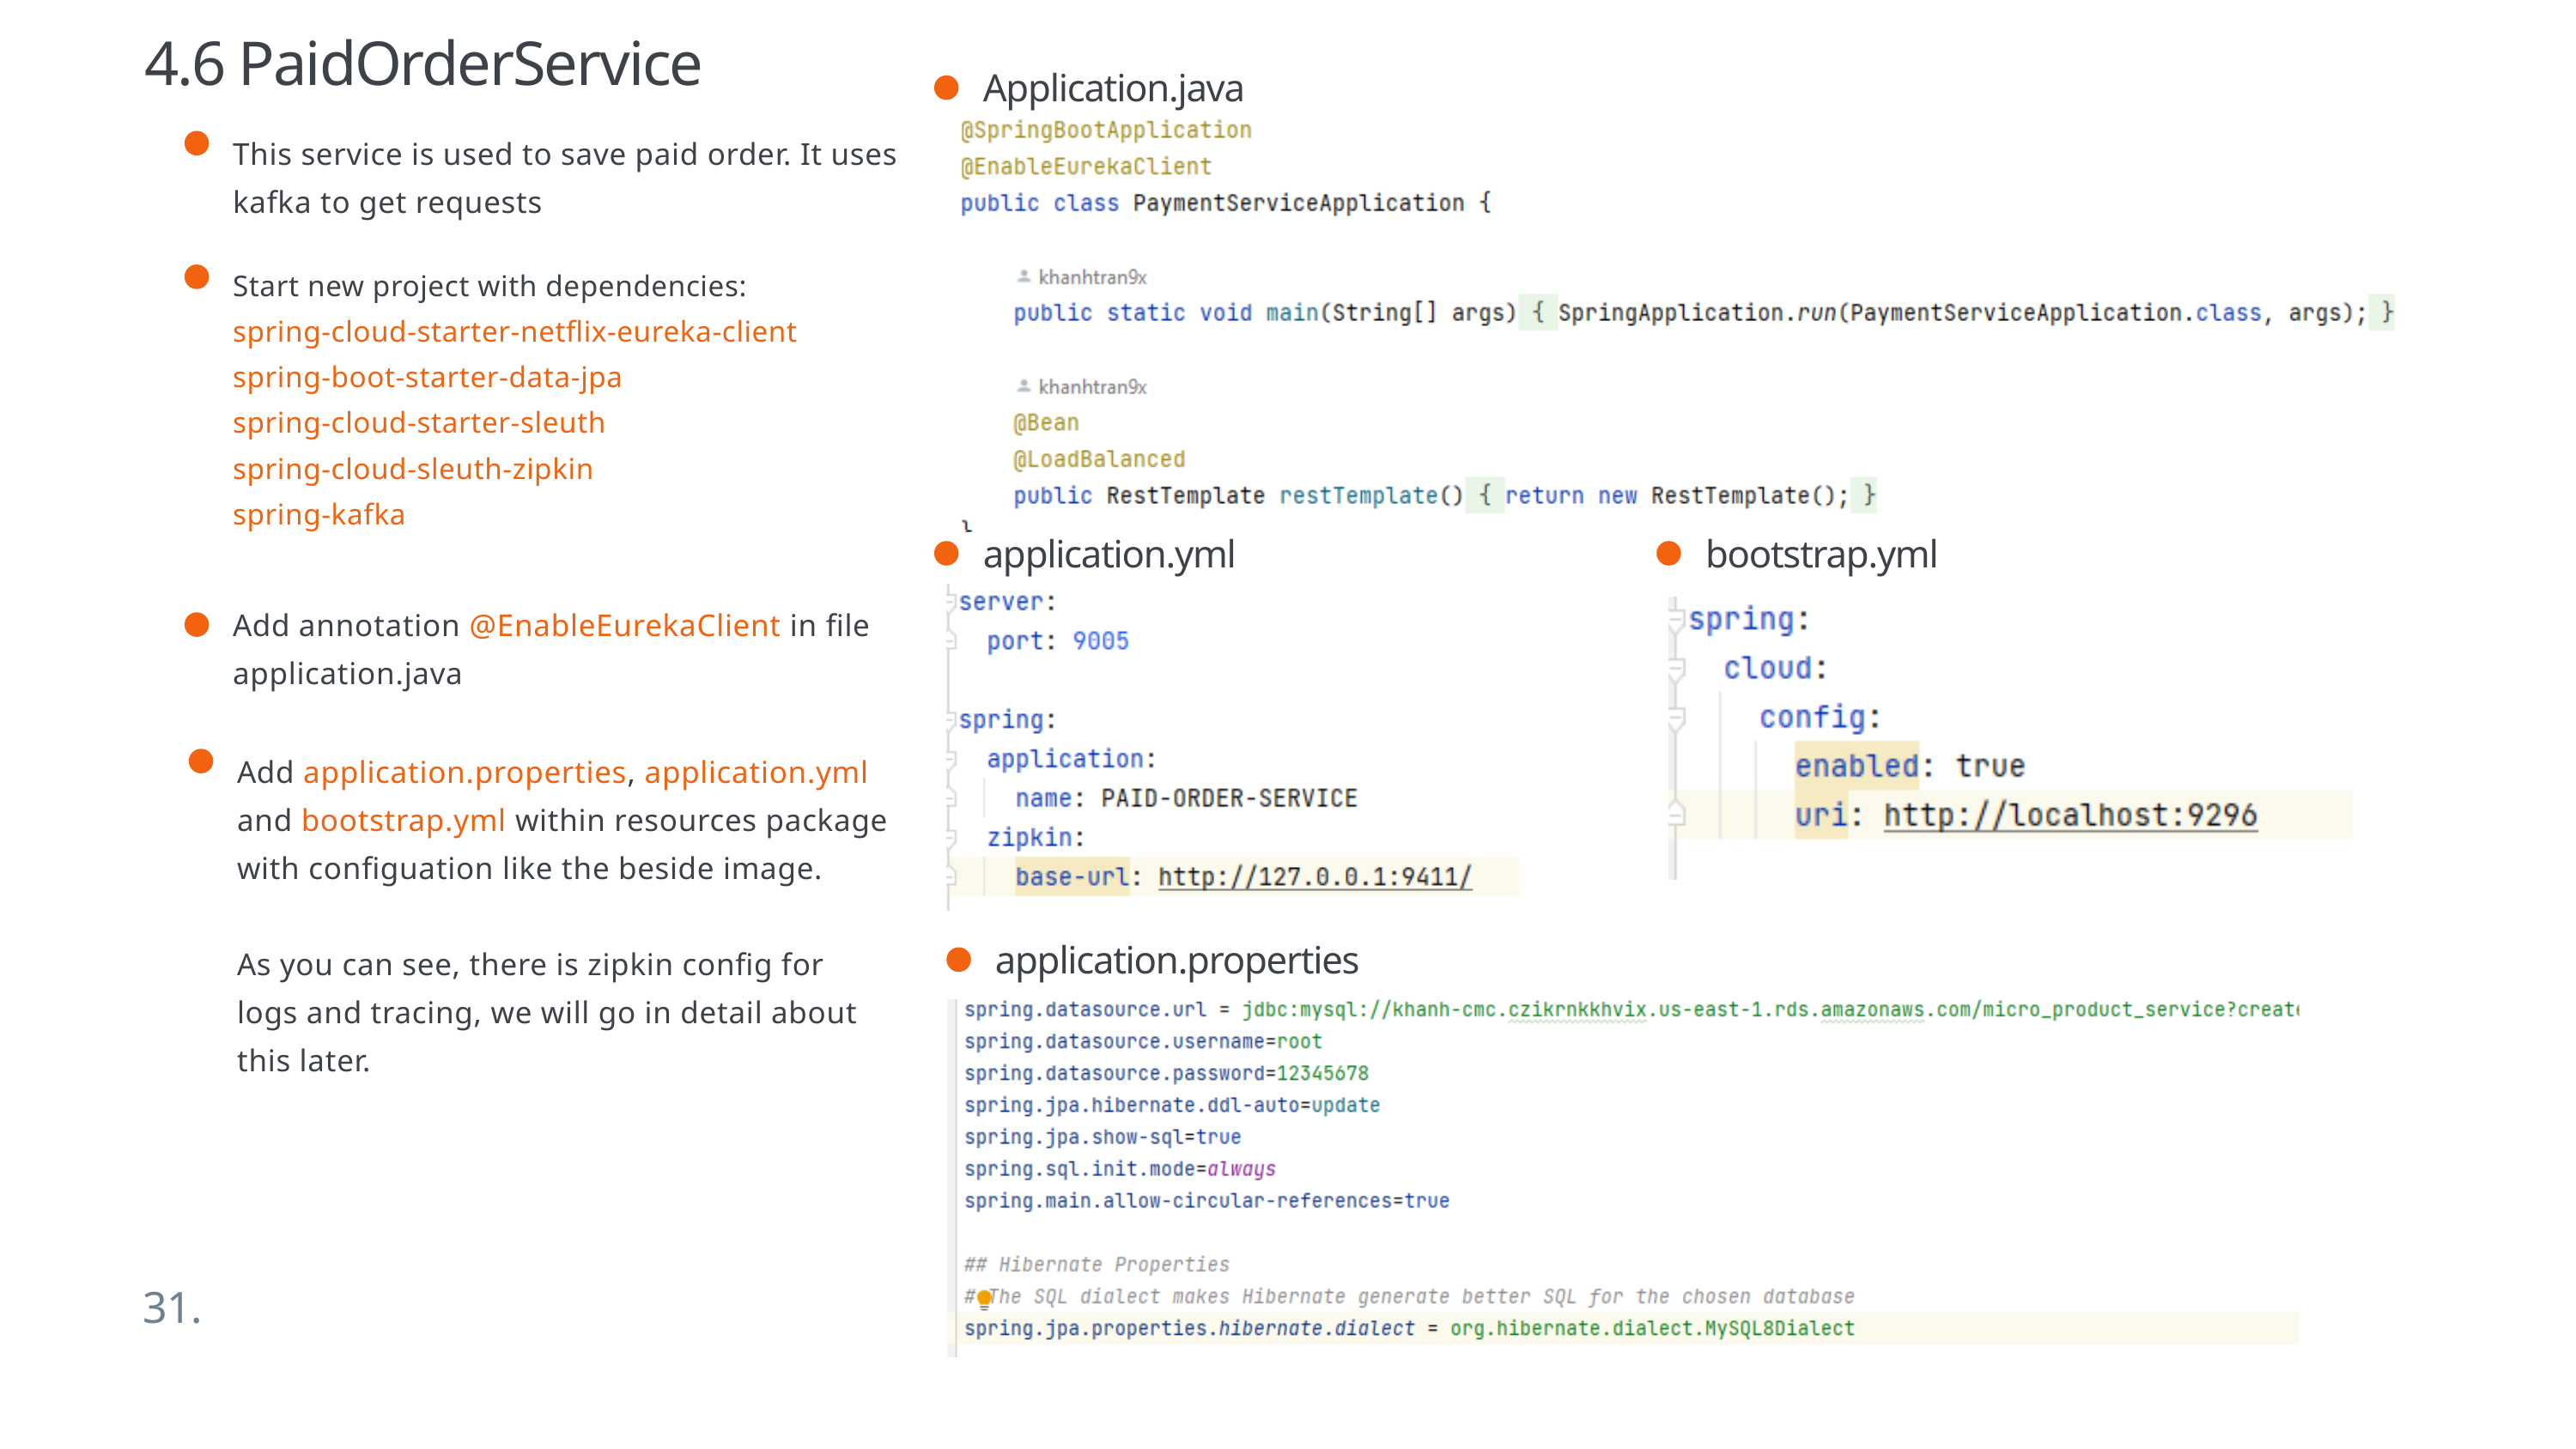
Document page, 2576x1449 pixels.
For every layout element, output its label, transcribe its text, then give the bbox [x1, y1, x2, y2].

picture [945, 583, 1520, 911]
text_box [184, 612, 210, 638]
text_box Add annotation @EnableEurekaClient in file application.java [853, 594, 886, 691]
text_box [184, 130, 210, 156]
text_box 4.6 PaidOrderService [144, 31, 762, 98]
picture [947, 999, 2300, 1358]
text_box This service is used to save paid order. It uses kafka to get requests [232, 123, 947, 220]
text_box Application.java [982, 68, 1541, 110]
text_box application.properties [995, 939, 1553, 982]
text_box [933, 75, 959, 100]
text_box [184, 264, 210, 289]
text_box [188, 749, 214, 774]
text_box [1656, 543, 1682, 567]
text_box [945, 947, 972, 973]
picture [1668, 597, 2353, 880]
text_box bootstrap.yml [1705, 543, 2263, 575]
text_box application.yml [982, 543, 1541, 575]
text_box 31. [143, 1271, 762, 1332]
picture [961, 110, 2414, 533]
text_box Start new project with dependencies: spring-cloud-starter-netflix-eureka-client spring-boot-starter-data-jpa spring-cloud-starter-sleuth spring-cloud-sleuth-zipkin spring-kafka [233, 256, 853, 713]
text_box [933, 540, 959, 567]
text_box Add application.properties, application.yml and bootstrap.yml within resources package with configuation like the beside image. As you can see, there is zipkin config for logs and tracing, we will go in detail about this later. [236, 740, 890, 1078]
